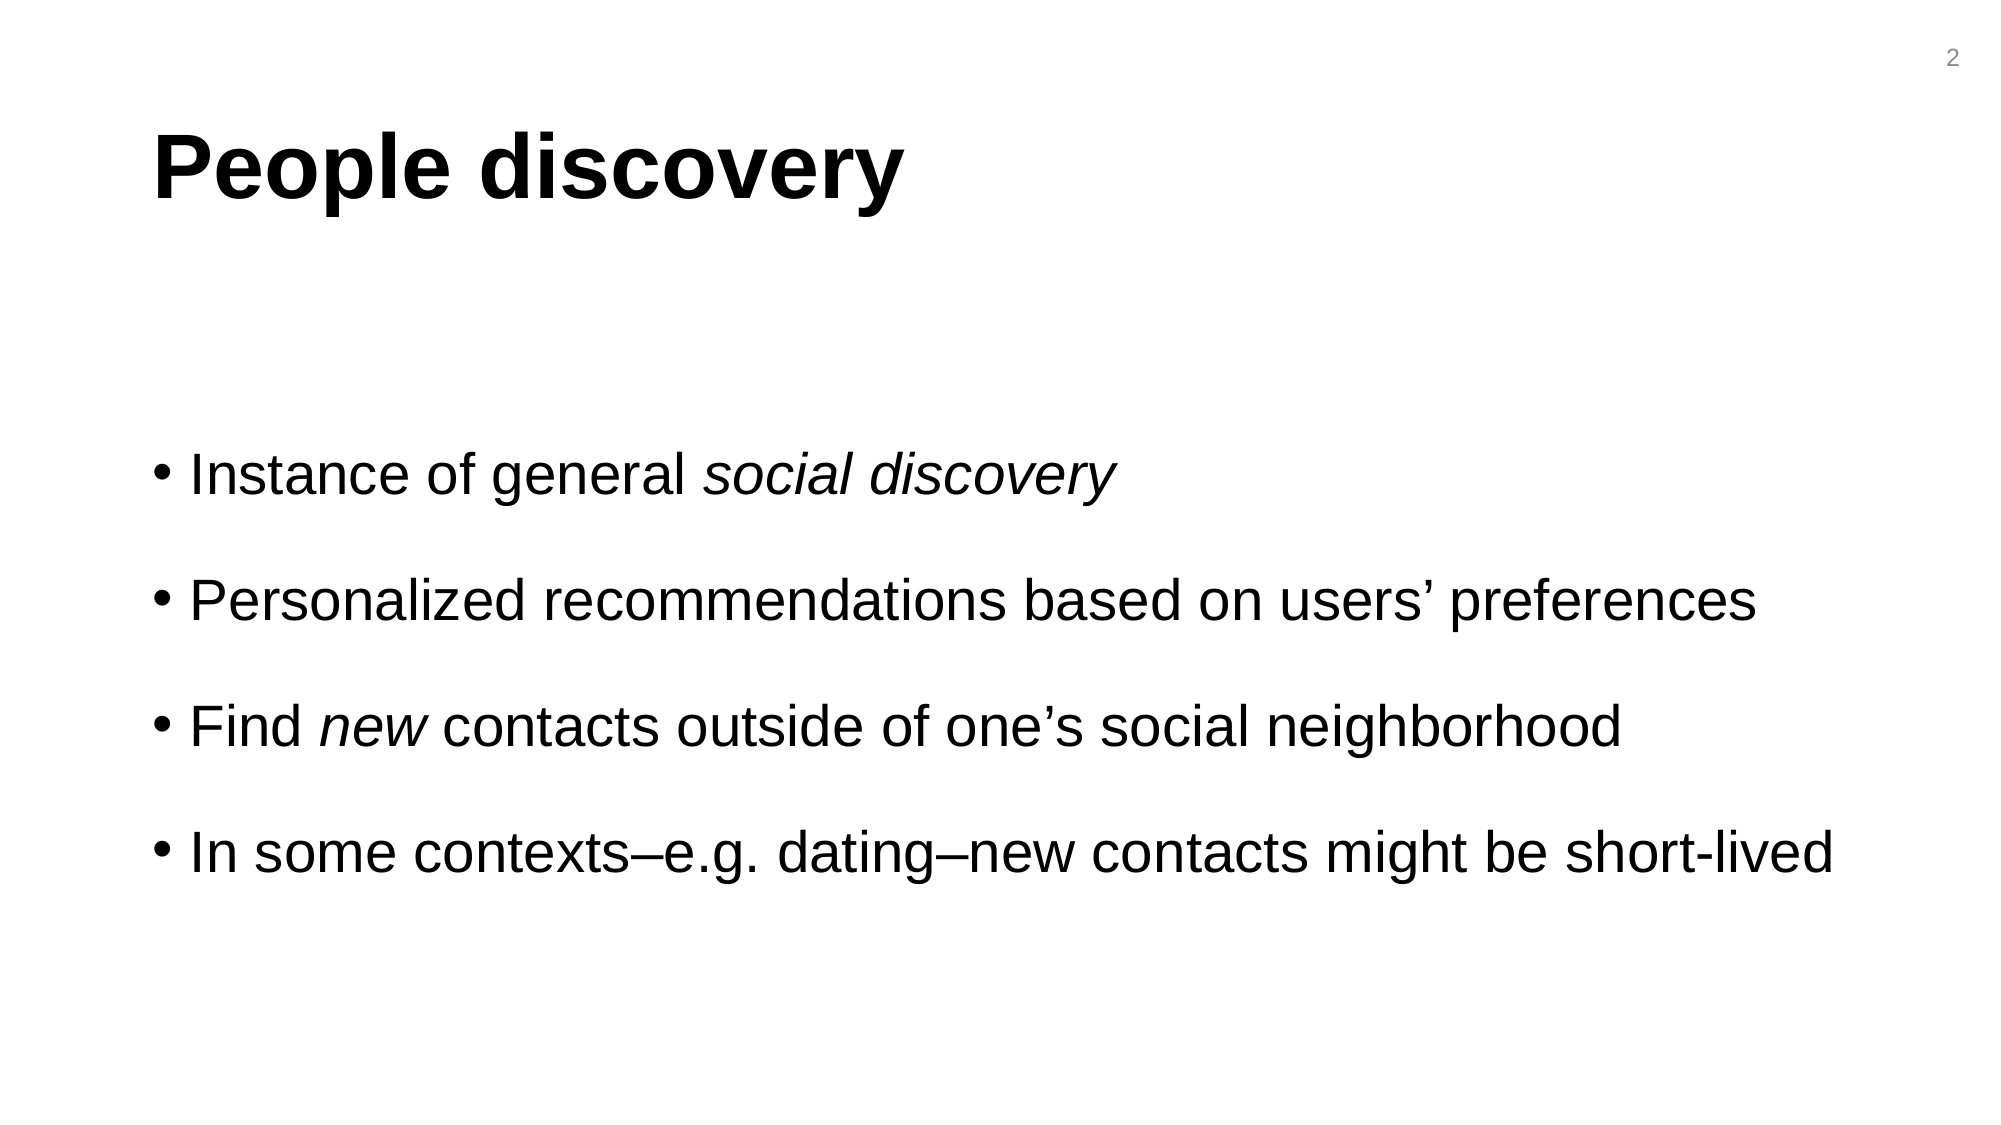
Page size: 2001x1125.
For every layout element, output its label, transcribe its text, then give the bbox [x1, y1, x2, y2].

slide_number 2 [1524, 26, 1975, 87]
title People discovery [137, 59, 1863, 278]
list Instance of general social discovery Personalized recommendations based on users’ preferences Find new contacts outside of one’s social neighborhood In some contexts–e.g. dating–new contacts might be short-lived [137, 394, 1863, 1108]
